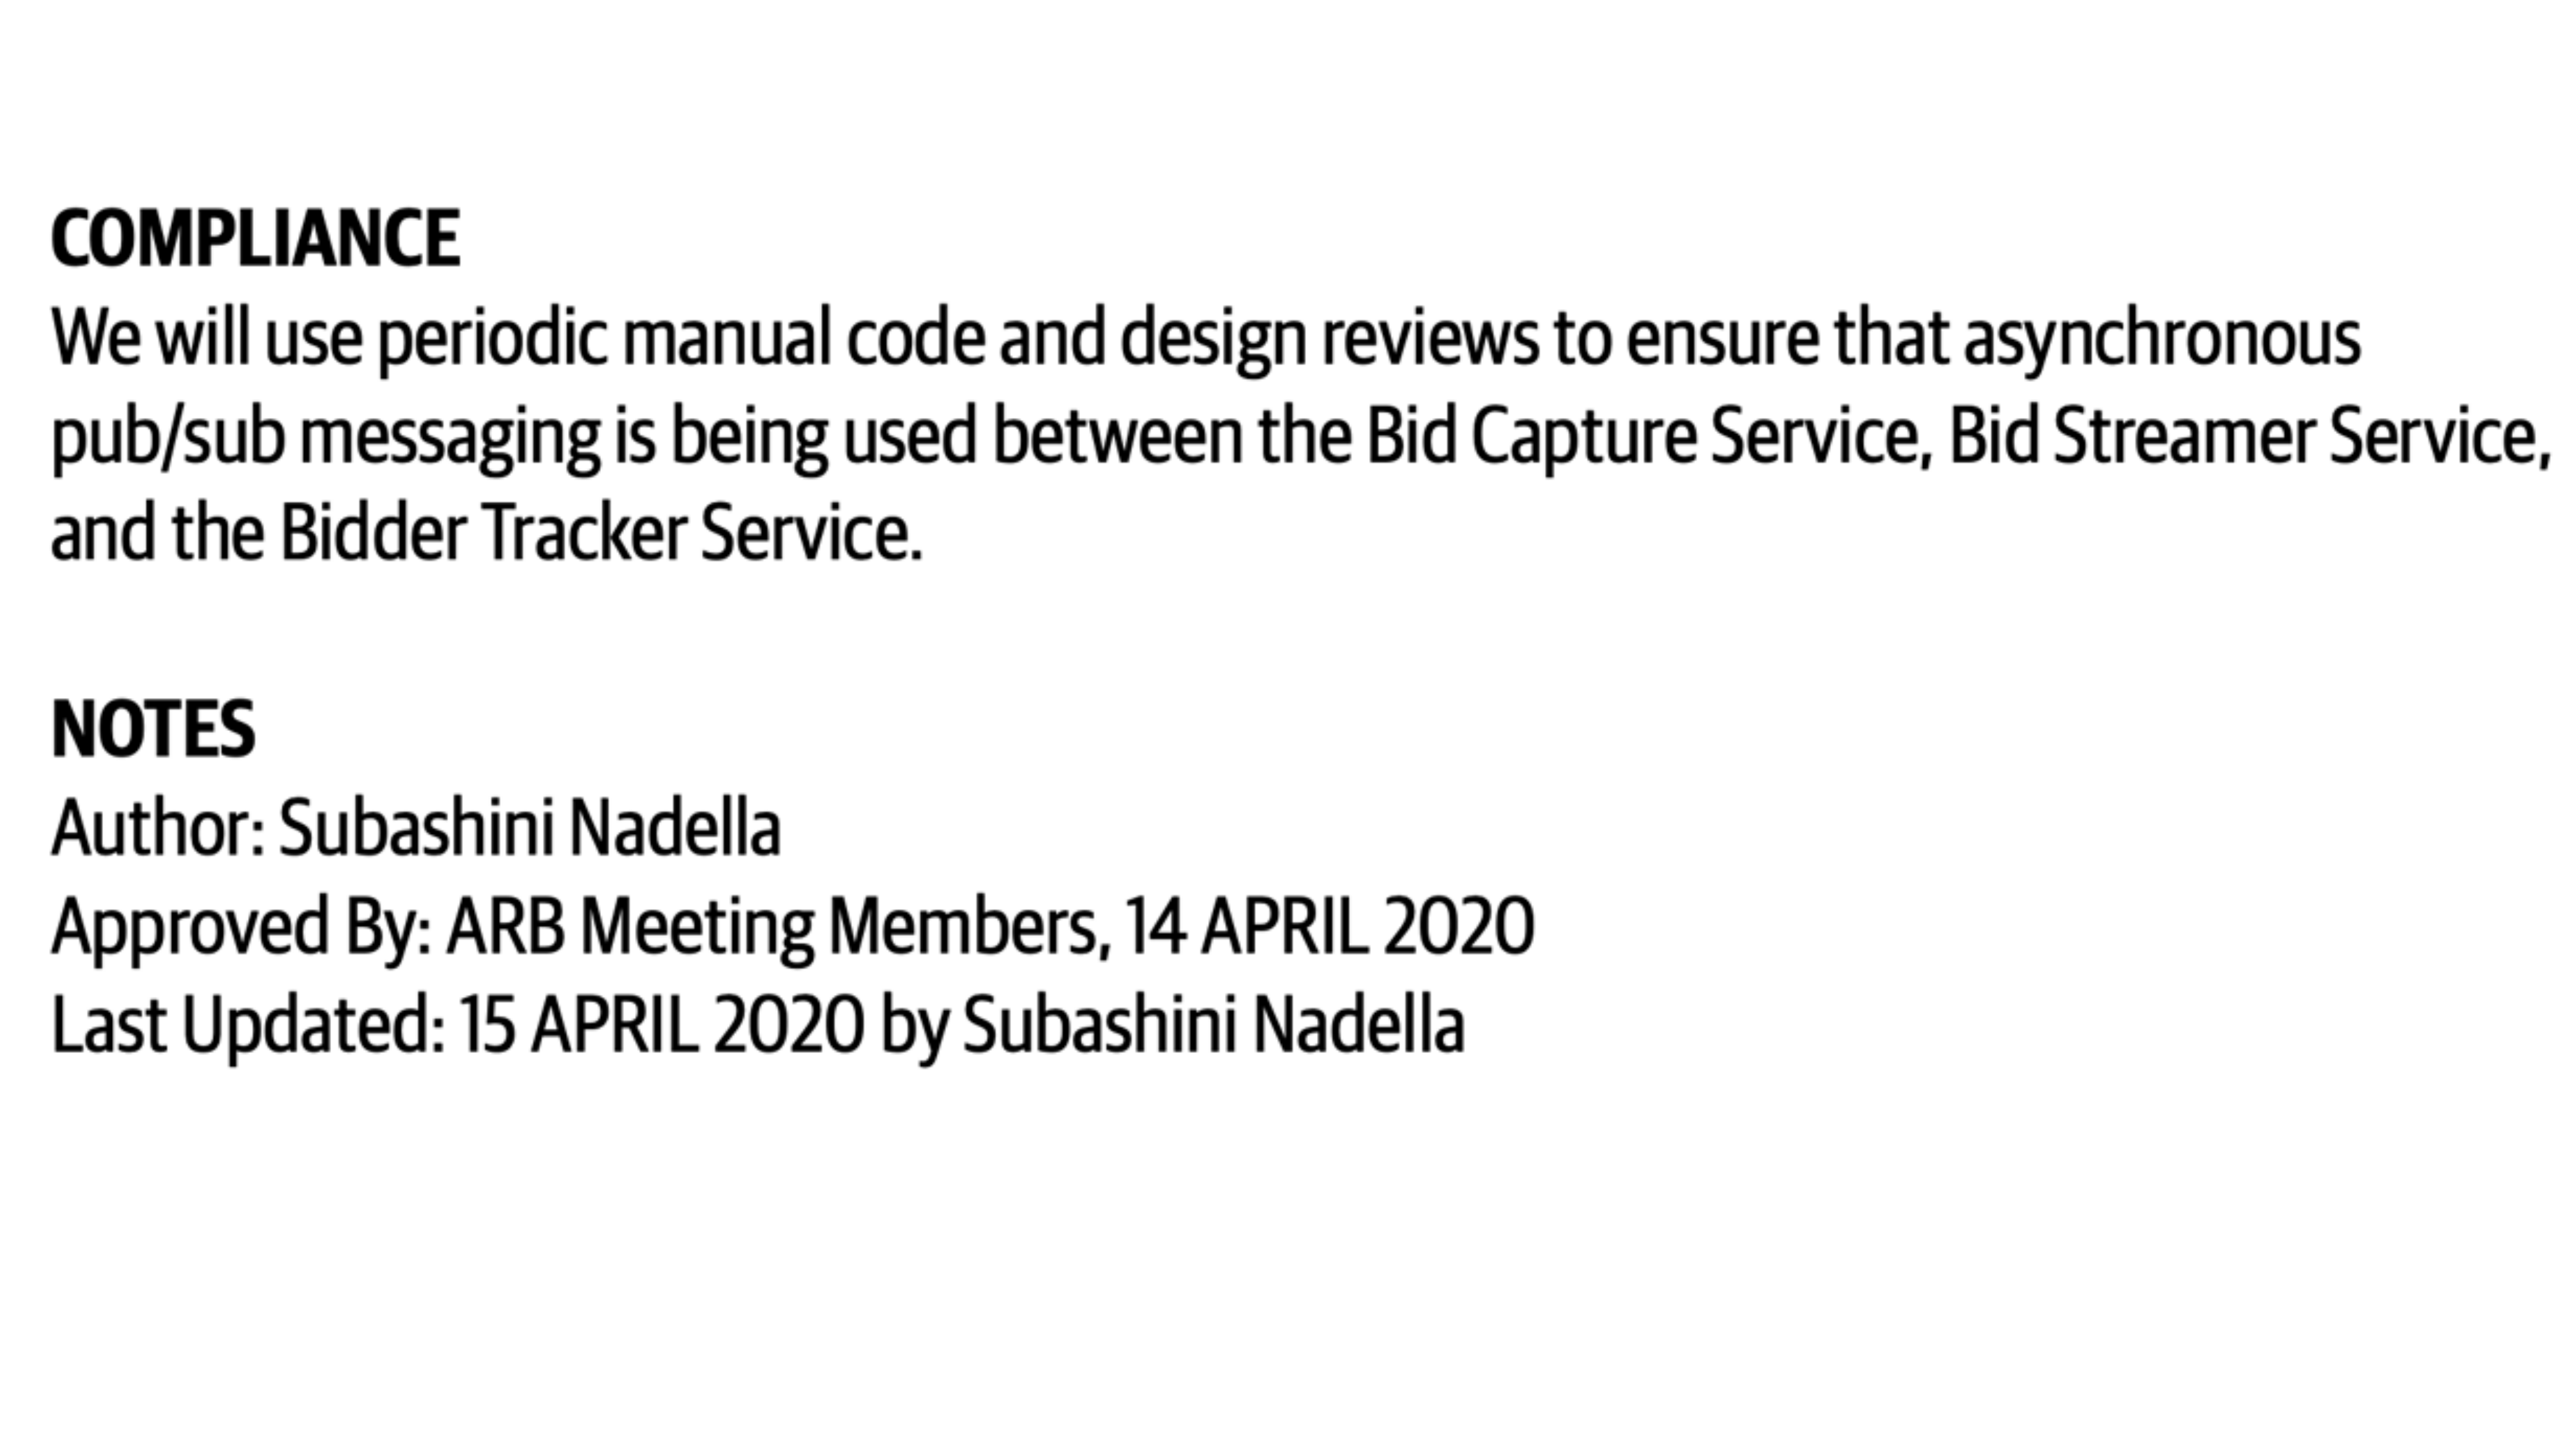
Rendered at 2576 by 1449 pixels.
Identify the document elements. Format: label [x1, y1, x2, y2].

picture [44, 148, 2576, 1075]
